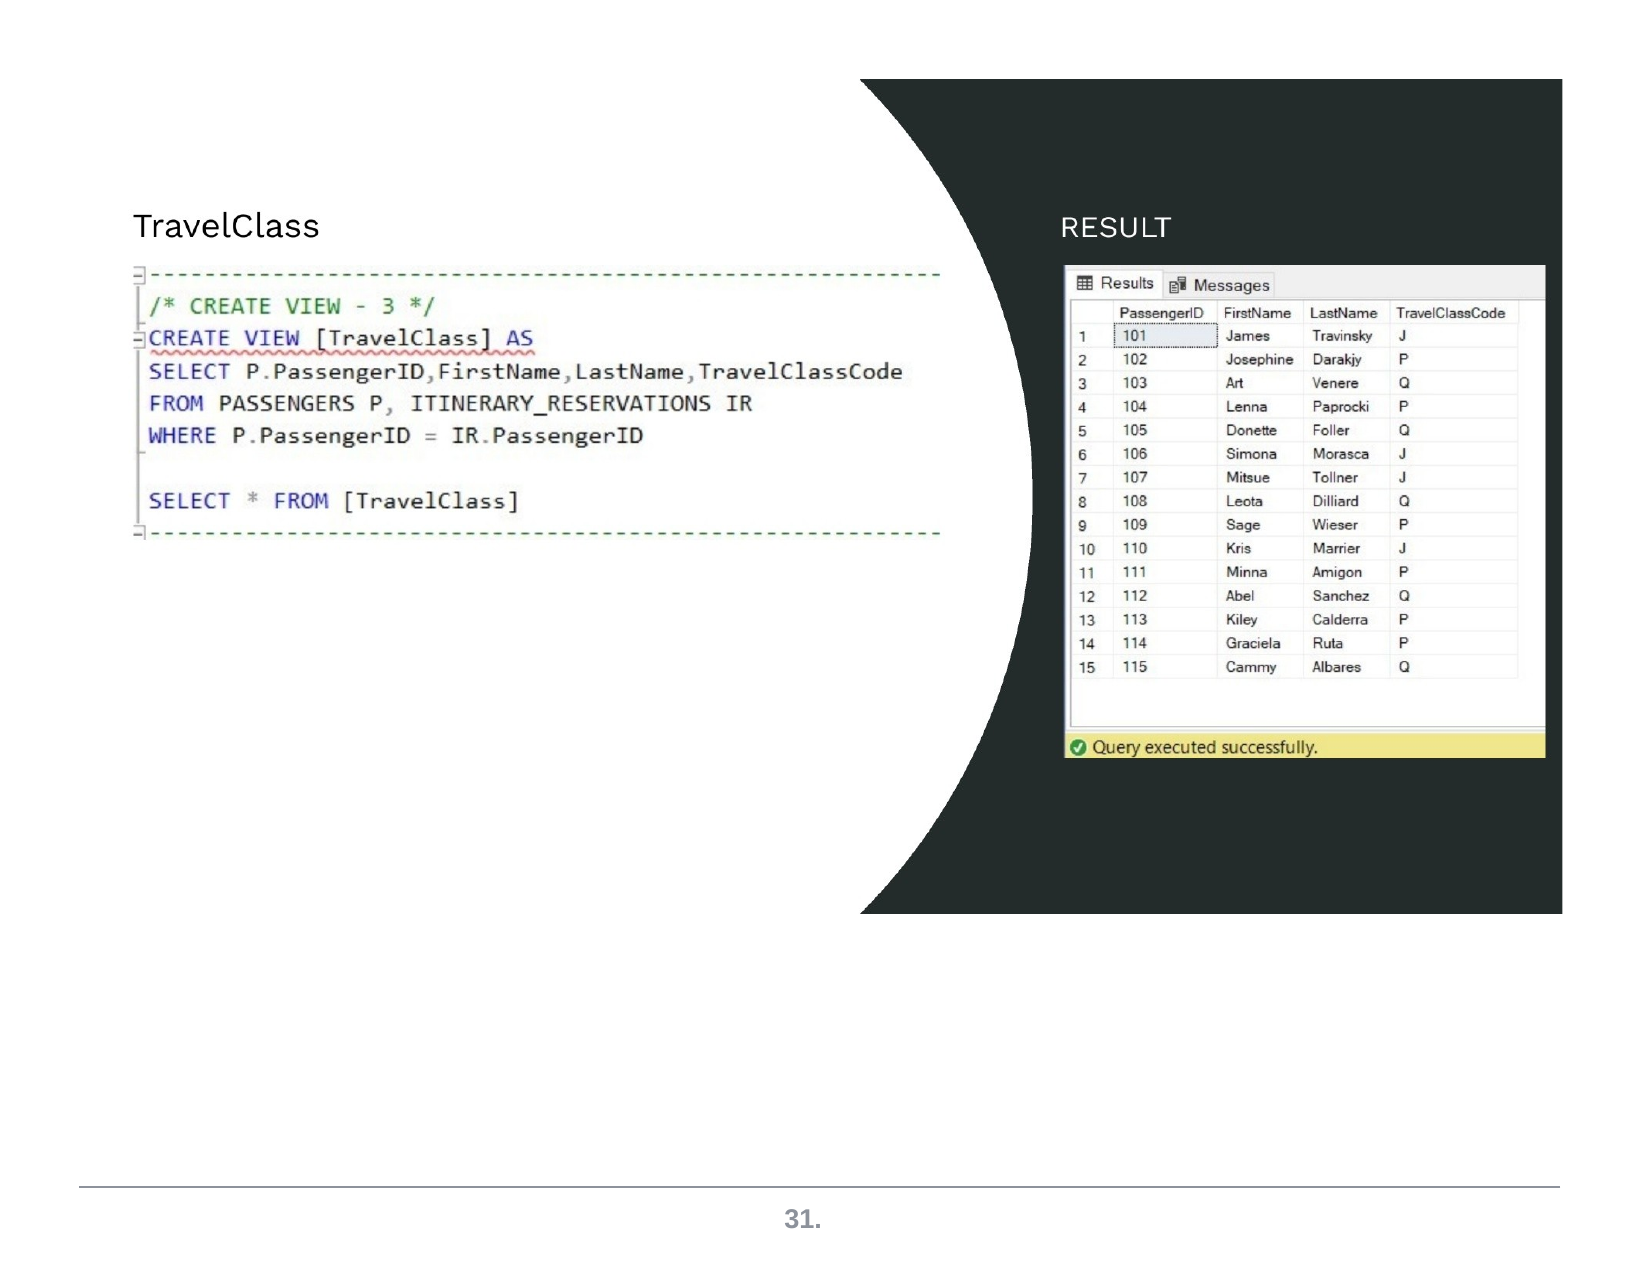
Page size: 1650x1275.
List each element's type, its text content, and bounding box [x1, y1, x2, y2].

text_box [128, 79, 1563, 914]
slide_number 31. [778, 1201, 825, 1275]
